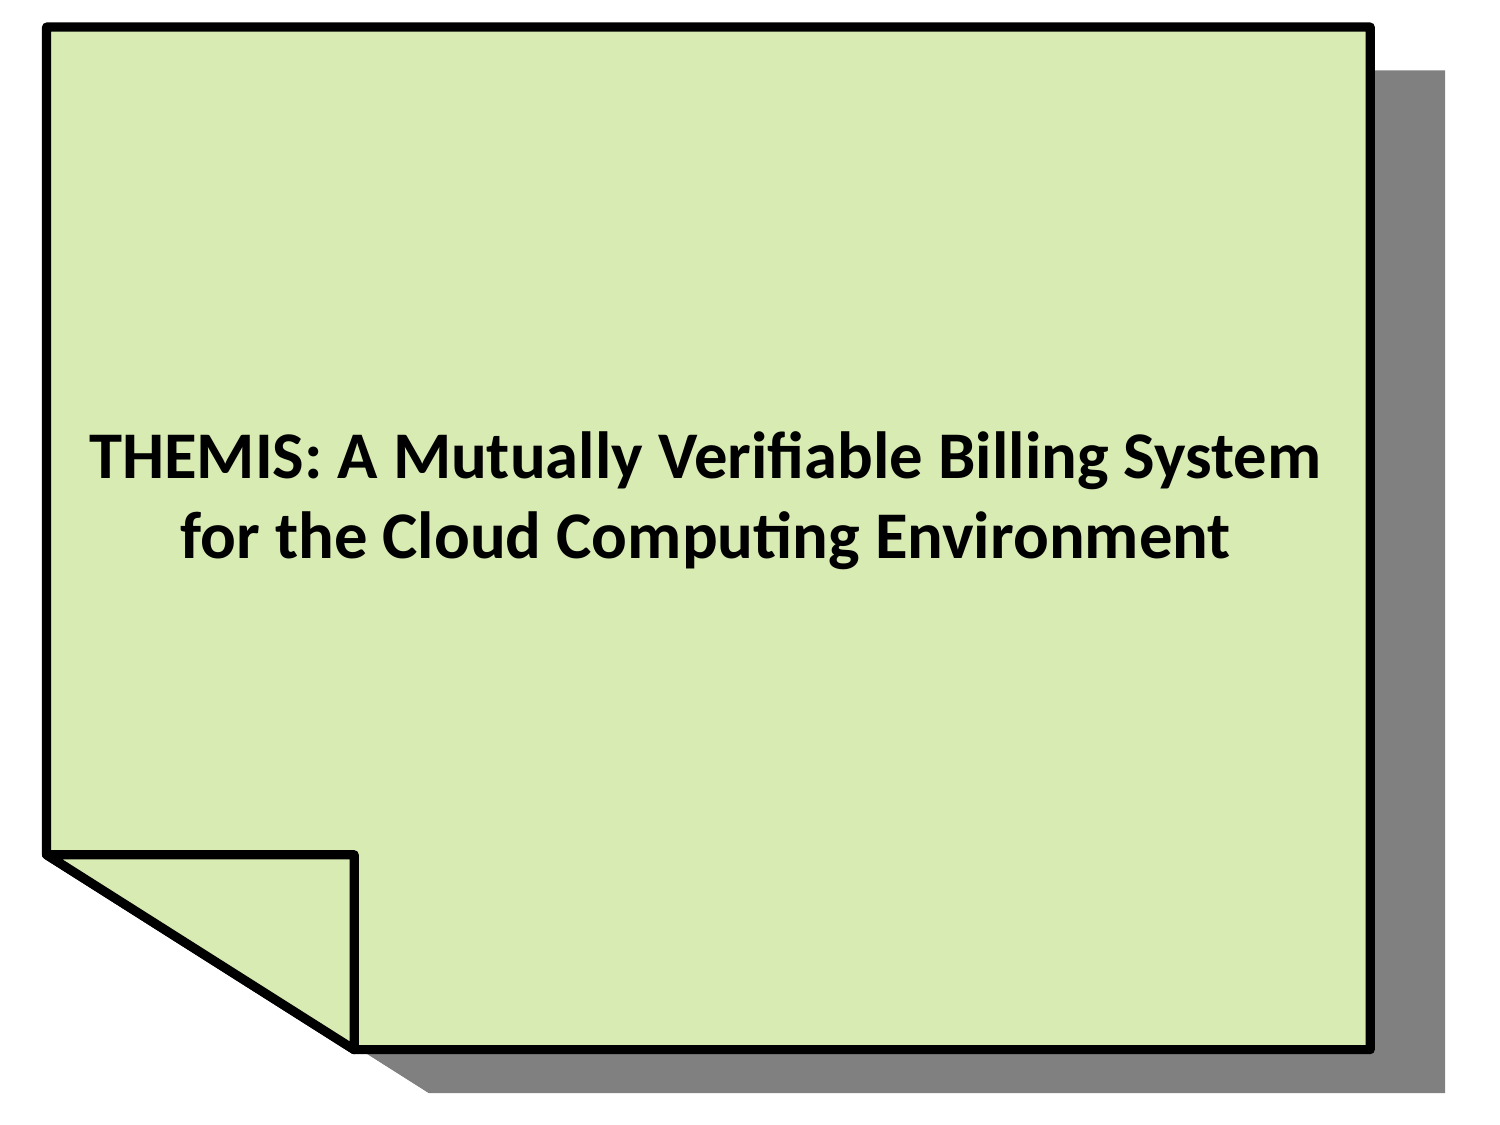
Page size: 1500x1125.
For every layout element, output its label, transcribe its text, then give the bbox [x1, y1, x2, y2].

text_box THEMIS: A Mutually Verifiable Billing System for the Cloud Computing Environment [50, 324, 1363, 660]
